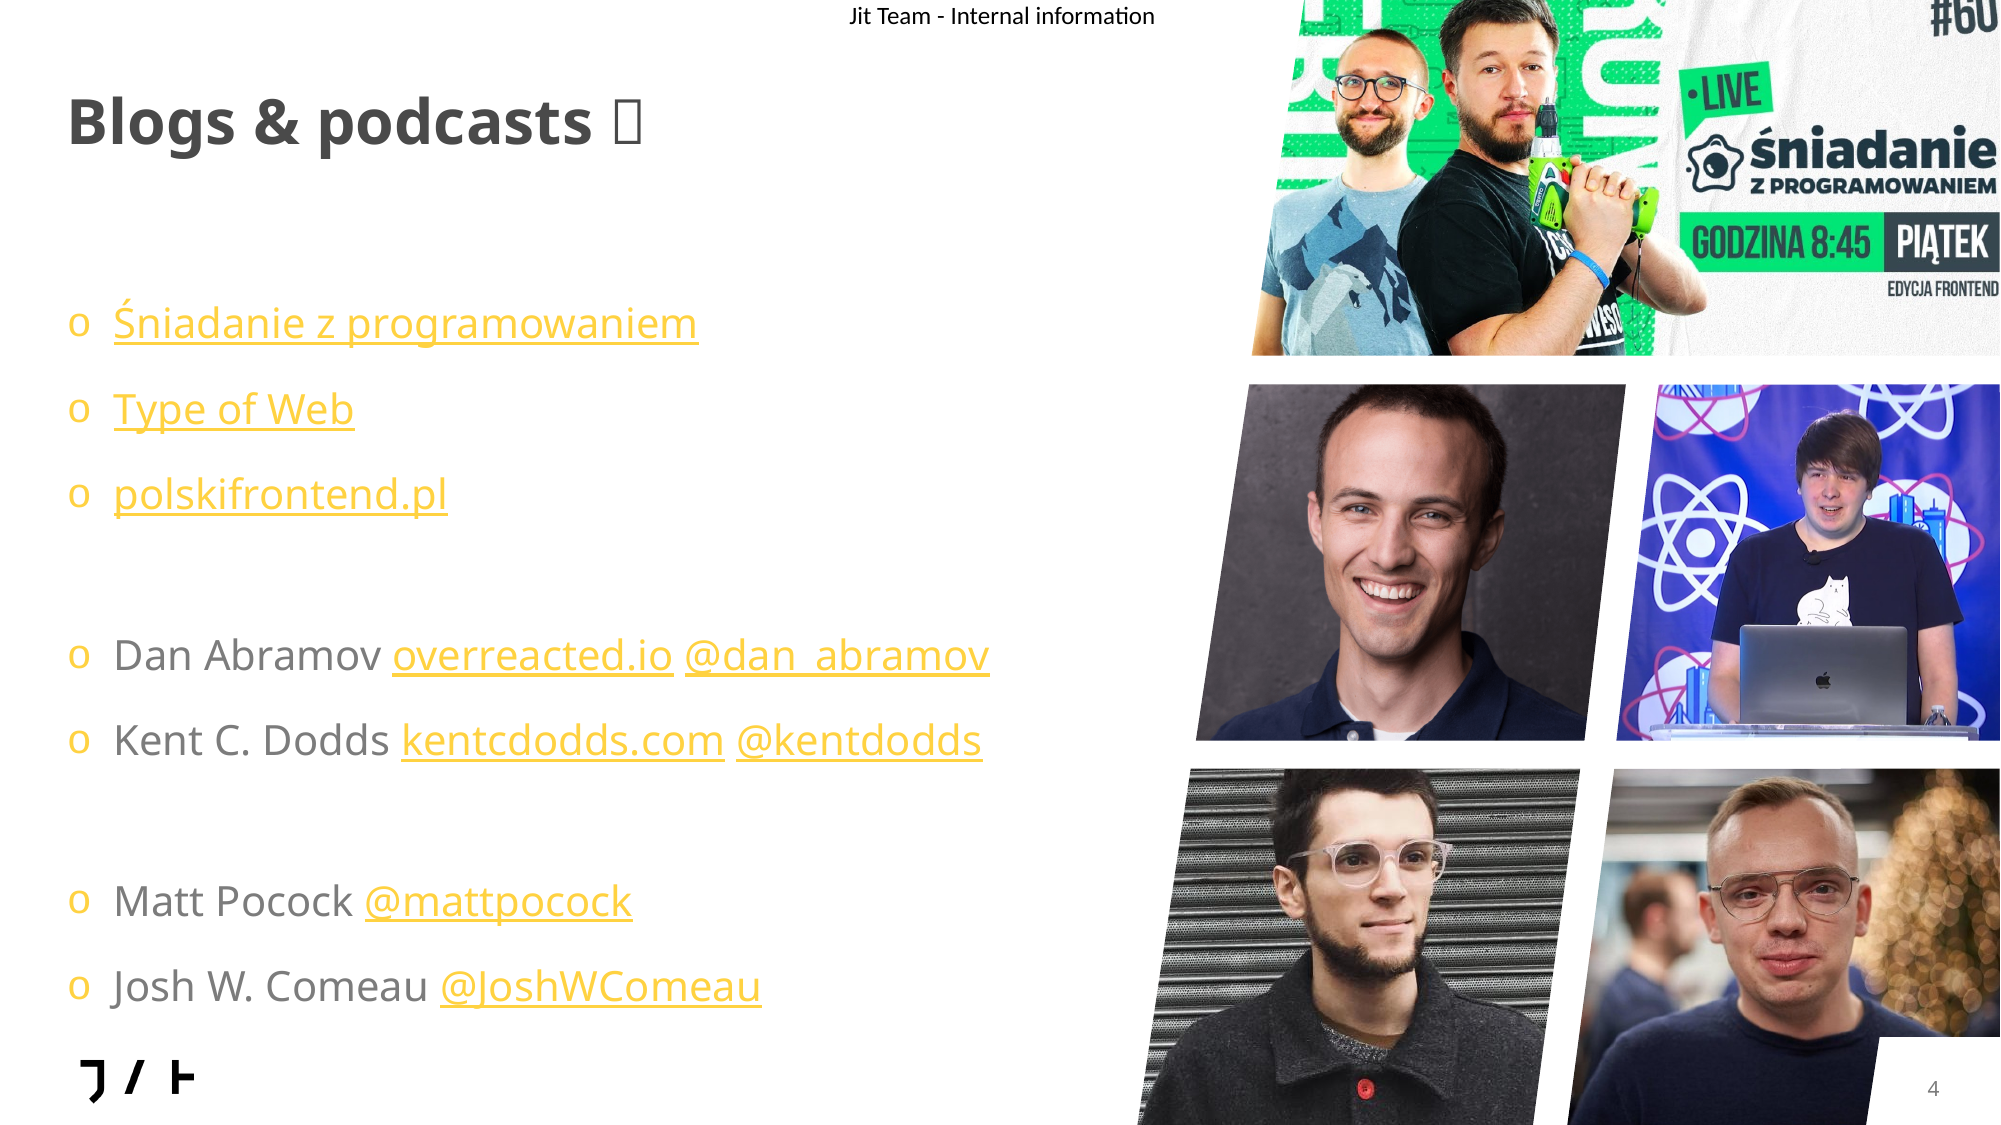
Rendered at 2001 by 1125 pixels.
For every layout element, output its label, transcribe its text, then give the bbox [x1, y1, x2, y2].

picture [1195, 384, 2000, 741]
picture [66, 1042, 205, 1115]
picture [1251, 0, 2000, 356]
list Śniadanie z programowaniem Type of Web polskifrontend.pl Dan Abramov overreacted.io @dan_abramov Kent C. Dodds kentcdodds.com @kentdodds Matt Pocock @mattpocock Josh W. Comeau @JoshWComeau [66, 261, 1138, 994]
picture [1137, 768, 2000, 1125]
title Blogs & podcasts 📼 [66, 55, 1138, 157]
